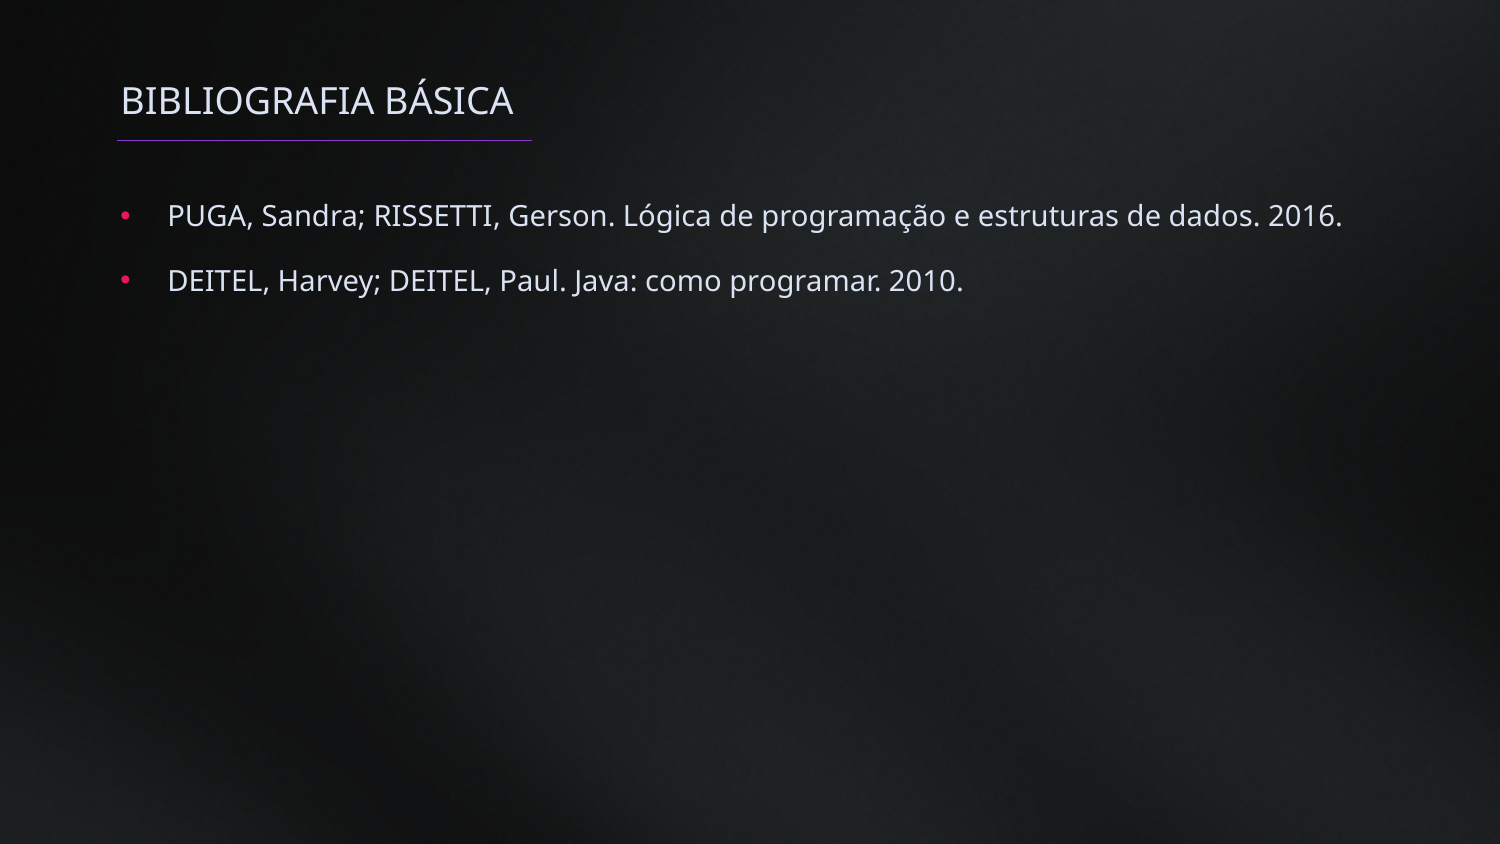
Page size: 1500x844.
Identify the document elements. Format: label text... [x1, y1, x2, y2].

text_box BIBLIOGRAFIA BÁSICA [105, 69, 770, 130]
picture [0, 0, 1500, 844]
text_box PUGA, Sandra; RISSETTI, Gerson. Lógica de programação e estruturas de dados. 2016. DEITEL, Harvey; DEITEL, Paul. Java: como programar. 2010. [105, 174, 1363, 305]
